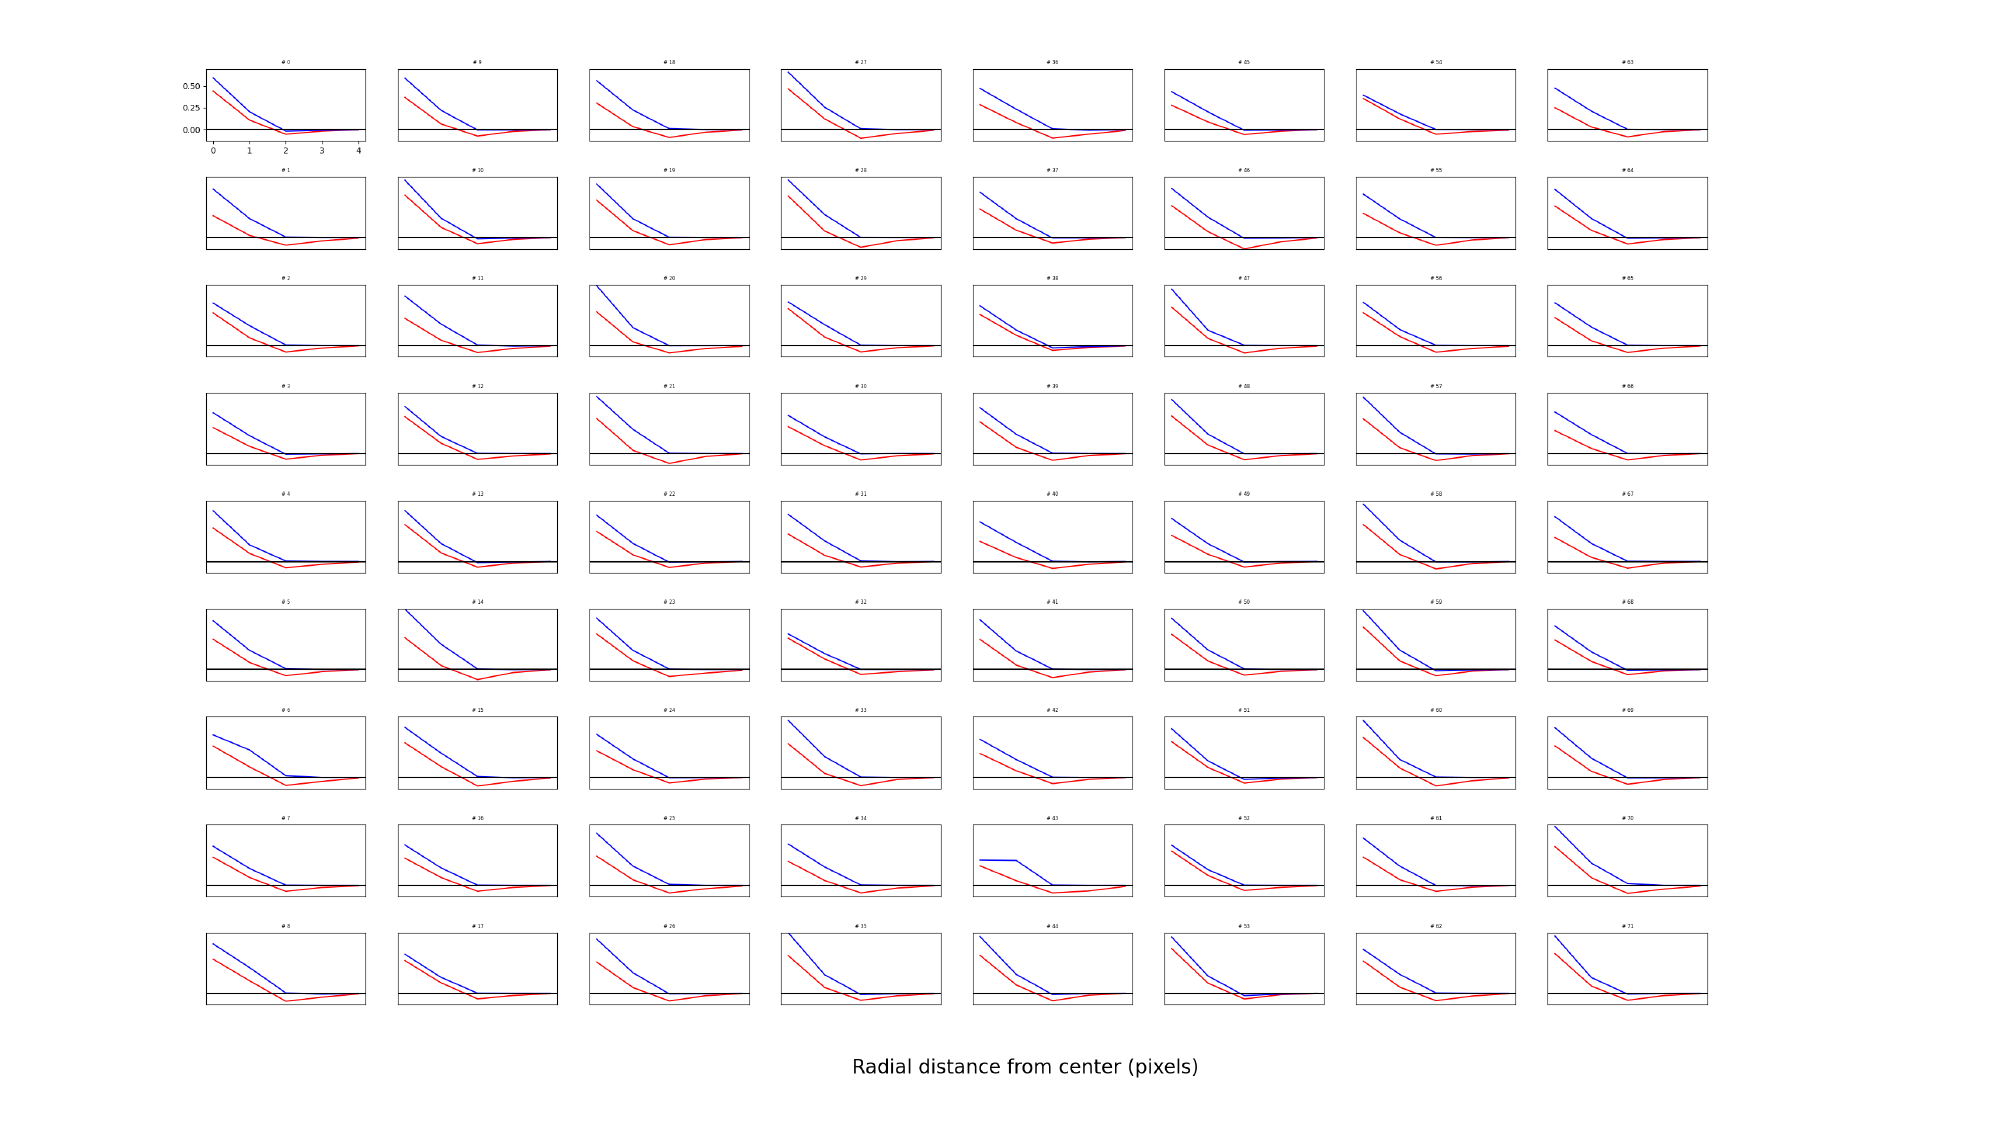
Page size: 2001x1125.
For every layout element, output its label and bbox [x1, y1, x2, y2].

picture [158, 59, 1722, 1096]
